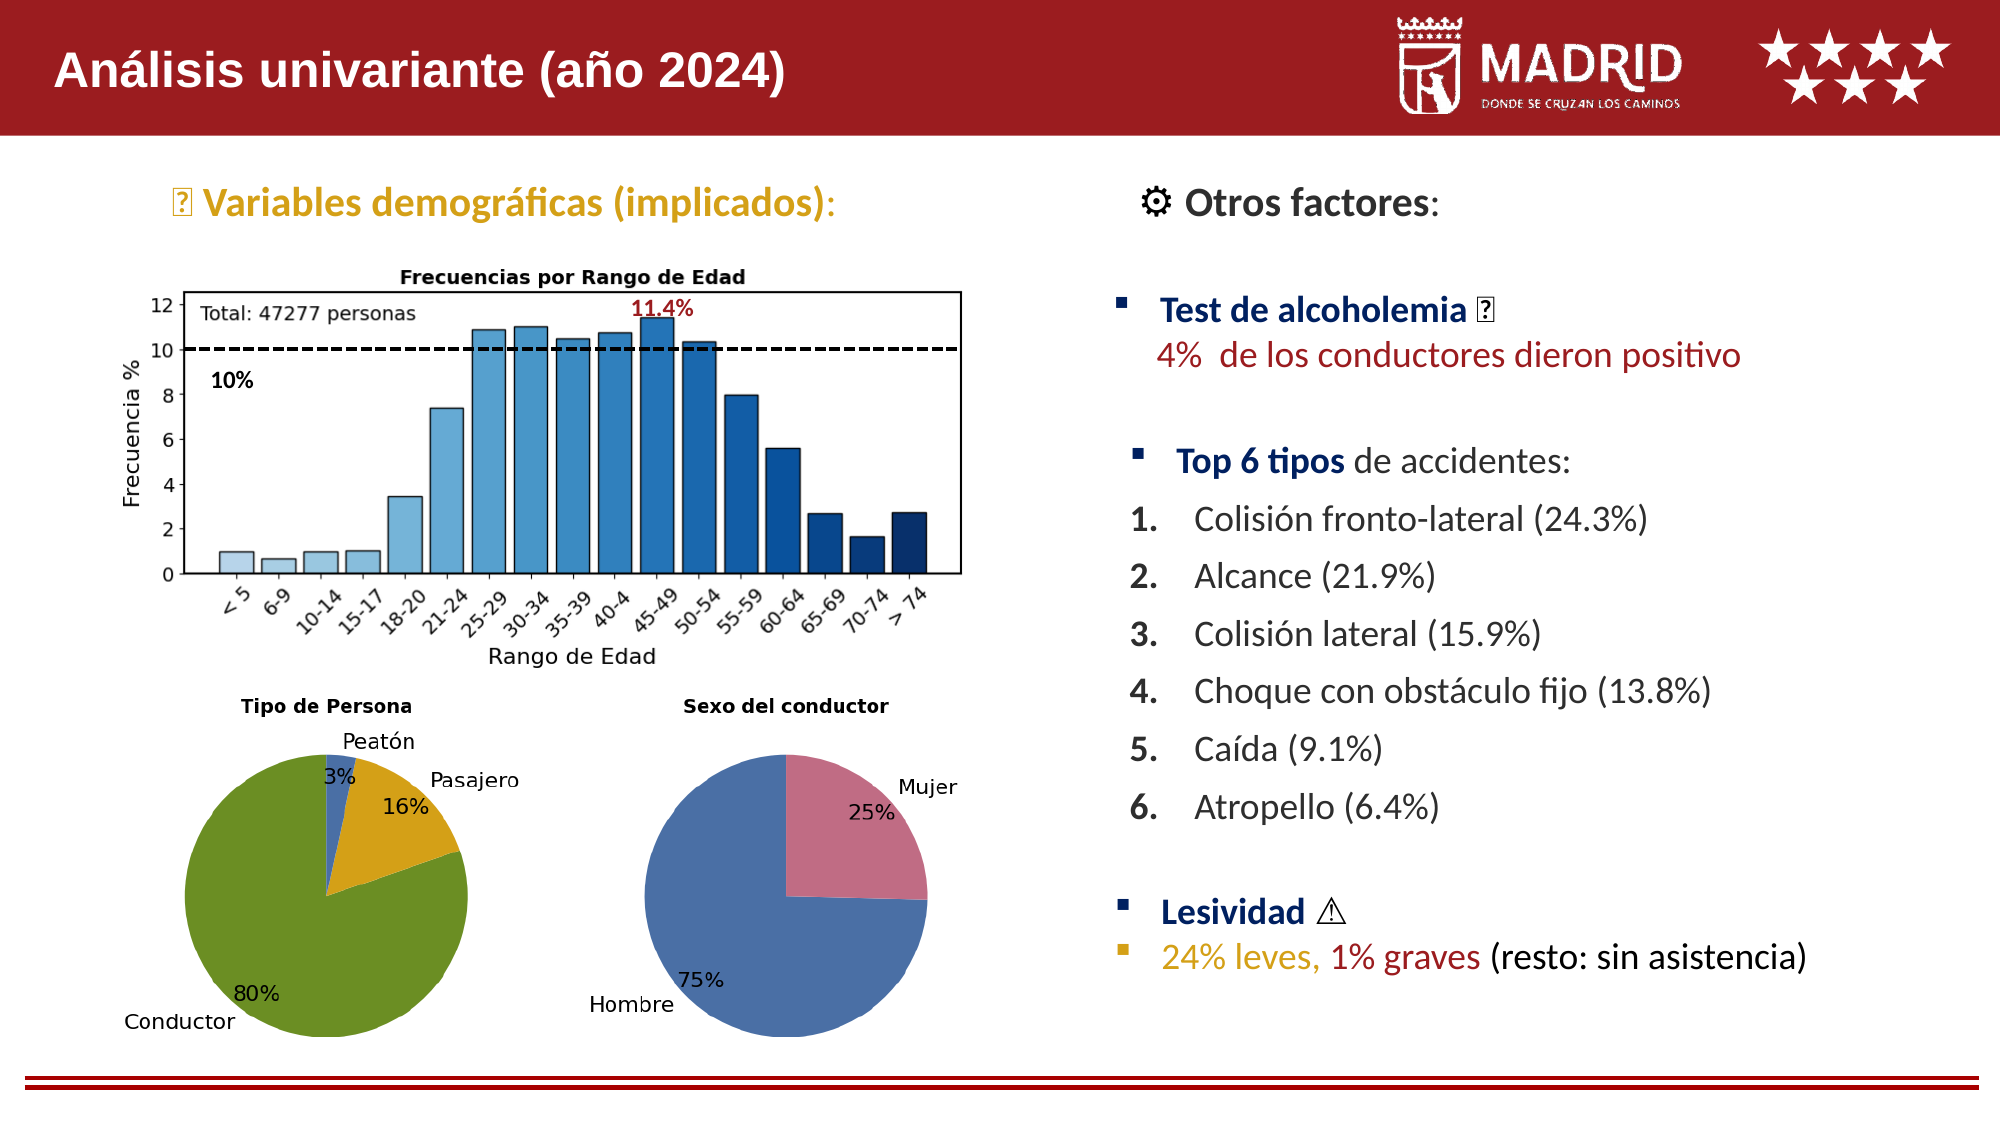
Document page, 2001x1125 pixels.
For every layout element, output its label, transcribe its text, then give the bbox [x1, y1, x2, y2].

text_box Top 6 tipos de accidentes: Colisión fronto-lateral (24.3%) Alcance (21.9%) Colisión lateral (15.9%) Choque con obstáculo fijo (13.8%) Caída (9.1%) Atropello (6.4%) [1114, 429, 1728, 834]
text_box ⚙️ Otros factores: [1123, 167, 1456, 233]
picture [114, 688, 971, 1037]
text_box [0, 0, 2000, 137]
text_box 👥 Variables demográficas (implicados): [157, 167, 852, 233]
text_box Análisis univariante (año 2024) [38, 29, 1393, 105]
picture [1715, 23, 1994, 113]
picture [1393, 13, 1703, 114]
text_box Test de alcoholemia 🍺 4% de los conductores dieron positivo [1098, 278, 1758, 383]
picture [114, 259, 971, 677]
text_box Lesividad ⚠️ 24% leves, 1% graves (resto: sin asistencia) [1099, 880, 1823, 985]
